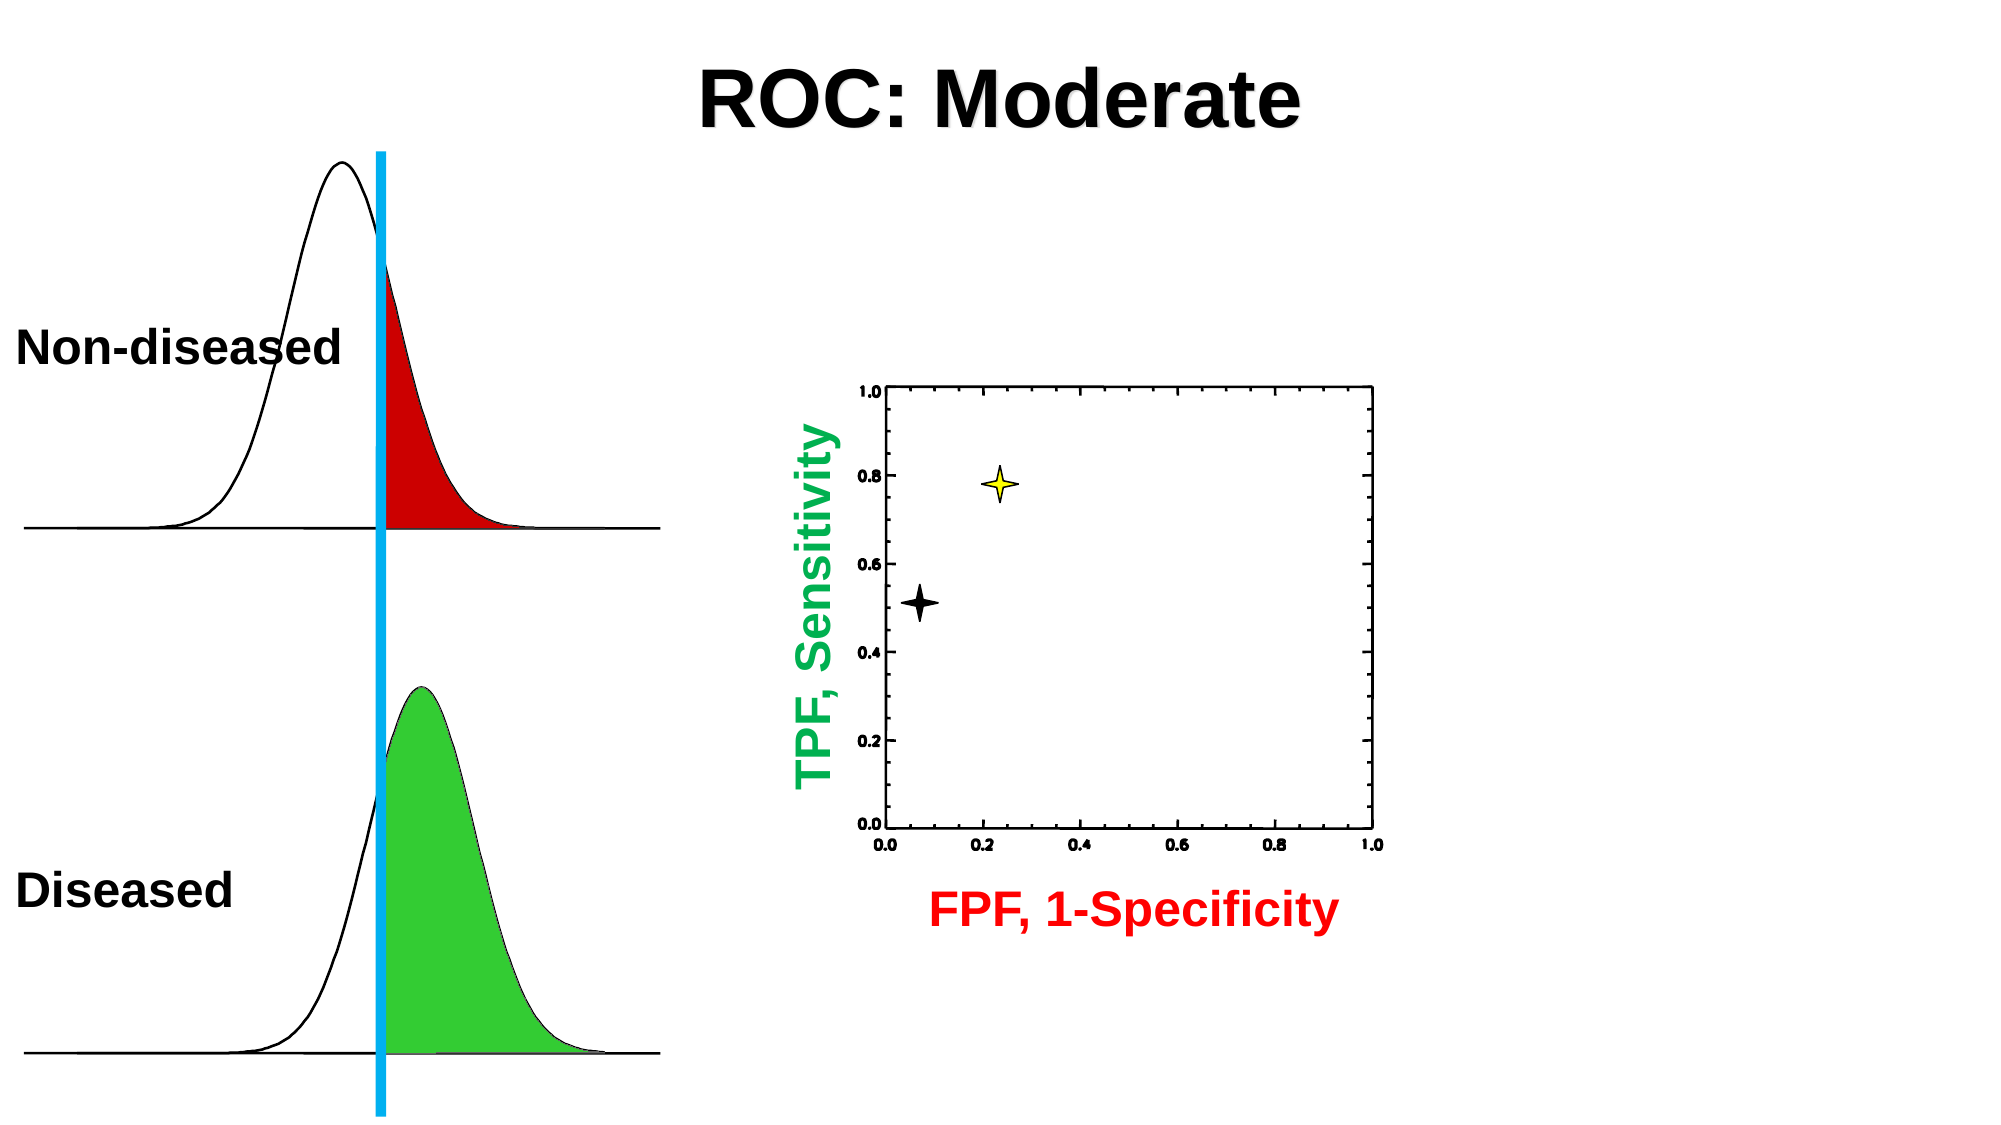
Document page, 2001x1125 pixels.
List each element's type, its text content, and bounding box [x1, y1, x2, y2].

text_box [1069, 839, 1076, 850]
text_box [381, 687, 605, 1054]
text_box [972, 839, 980, 850]
text_box TPF, Sensitivity [772, 408, 848, 806]
text_box [873, 559, 880, 569]
text_box [875, 839, 882, 850]
text_box [873, 471, 880, 481]
text_box [1362, 839, 1366, 850]
text_box [873, 819, 880, 829]
text_box [860, 386, 864, 397]
text_box [859, 819, 866, 829]
text_box [873, 736, 880, 746]
text_box [859, 647, 866, 658]
text_box [873, 386, 880, 397]
text_box [889, 839, 896, 850]
text_box [1167, 839, 1174, 850]
text_box [1083, 839, 1089, 847]
text_box [859, 471, 866, 481]
text_box FPF, 1-Specificity [913, 869, 1355, 944]
text_box [1264, 839, 1271, 850]
text_box [77, 783, 380, 1054]
text_box [859, 559, 866, 569]
text_box [381, 252, 605, 529]
text_box Non-diseased [0, 306, 358, 382]
text_box [1278, 839, 1285, 850]
text_box Diseased [0, 849, 250, 925]
text_box [859, 736, 866, 746]
text_box [77, 162, 380, 529]
title ROC: Moderate [33, 24, 1967, 163]
text_box [986, 839, 993, 850]
text_box [981, 465, 1019, 503]
text_box [1181, 839, 1188, 850]
text_box [1375, 839, 1382, 850]
text_box [901, 584, 939, 622]
